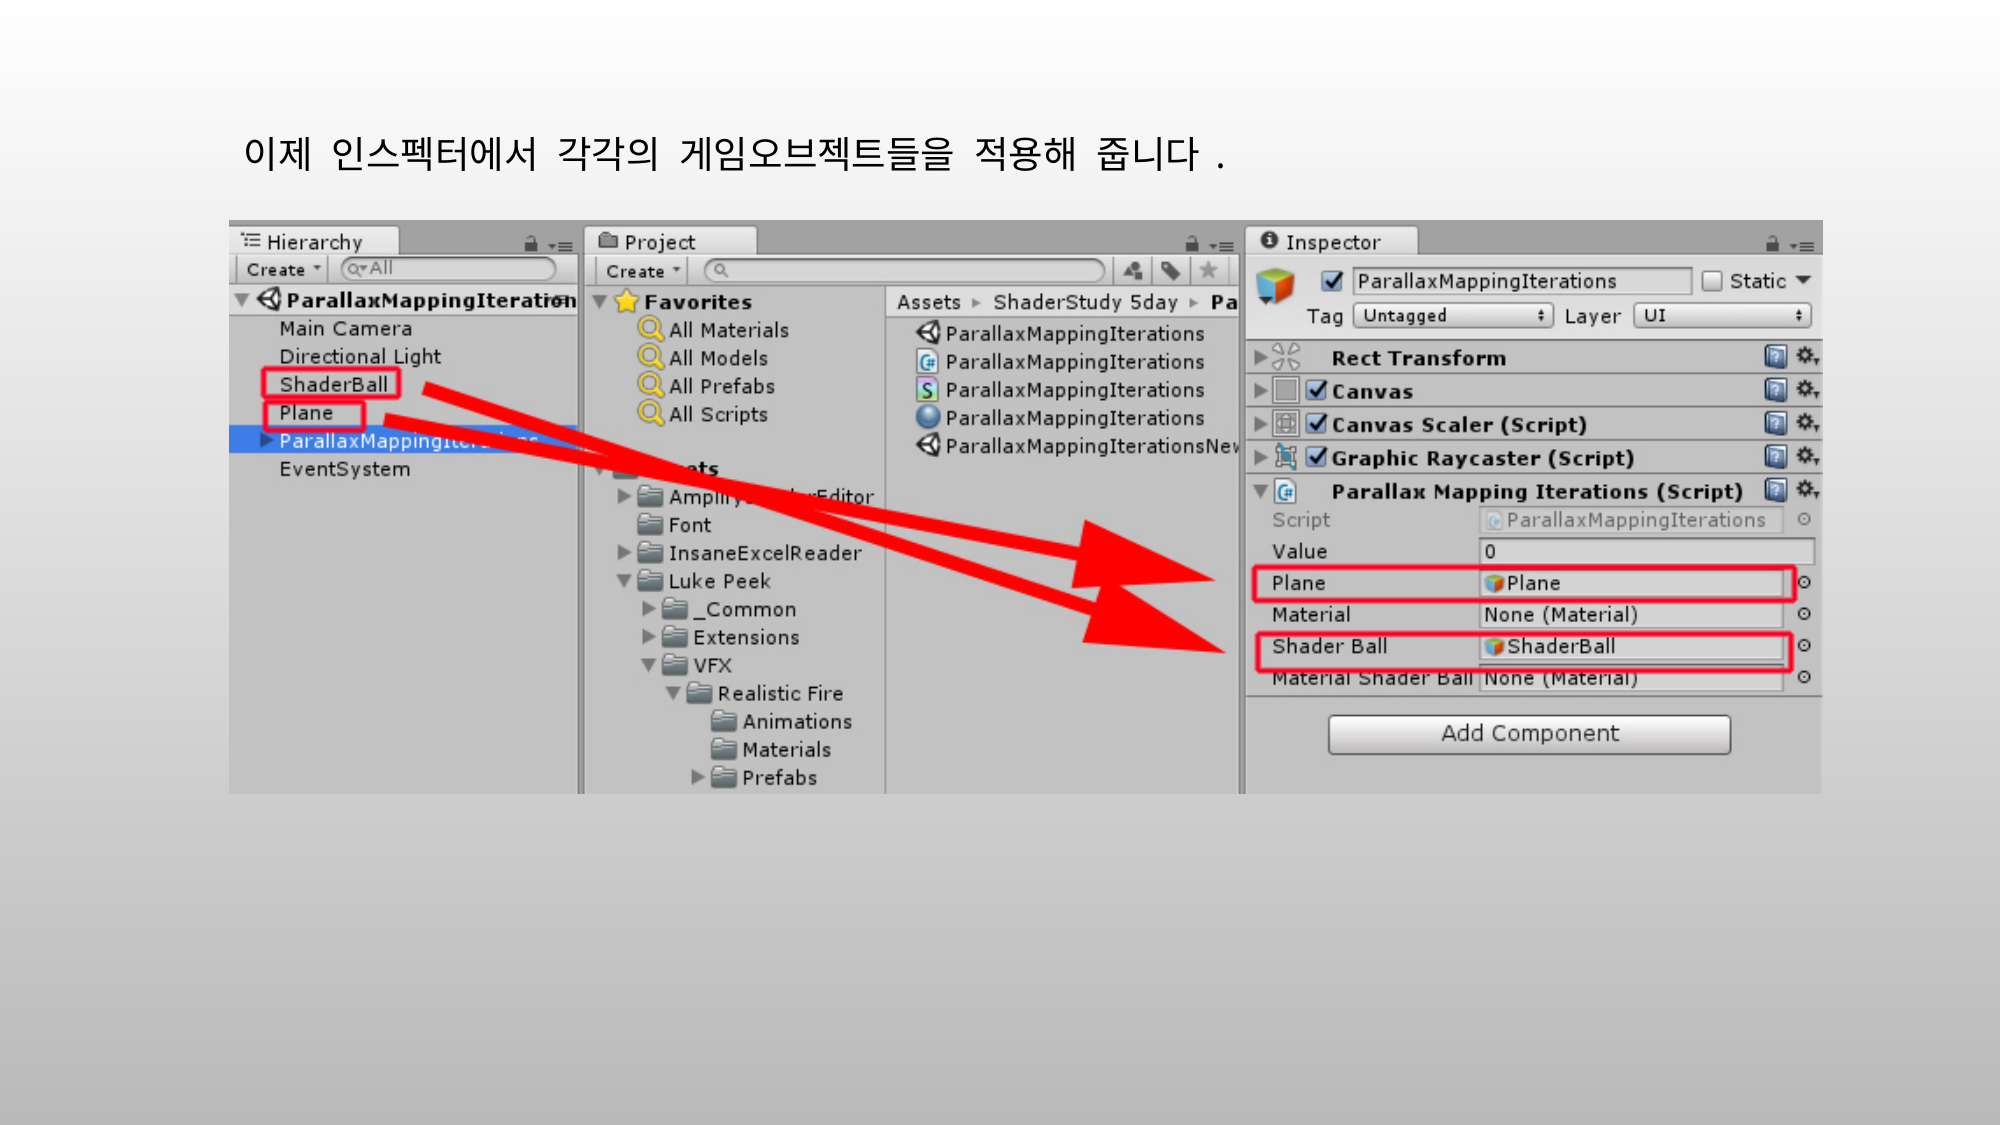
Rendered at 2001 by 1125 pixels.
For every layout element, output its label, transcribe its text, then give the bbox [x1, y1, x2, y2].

picture [228, 220, 1824, 794]
text_box 이제 인스펙터에서 각각의 게임오브젝트들을 적용해 줍니다. [229, 120, 1429, 184]
